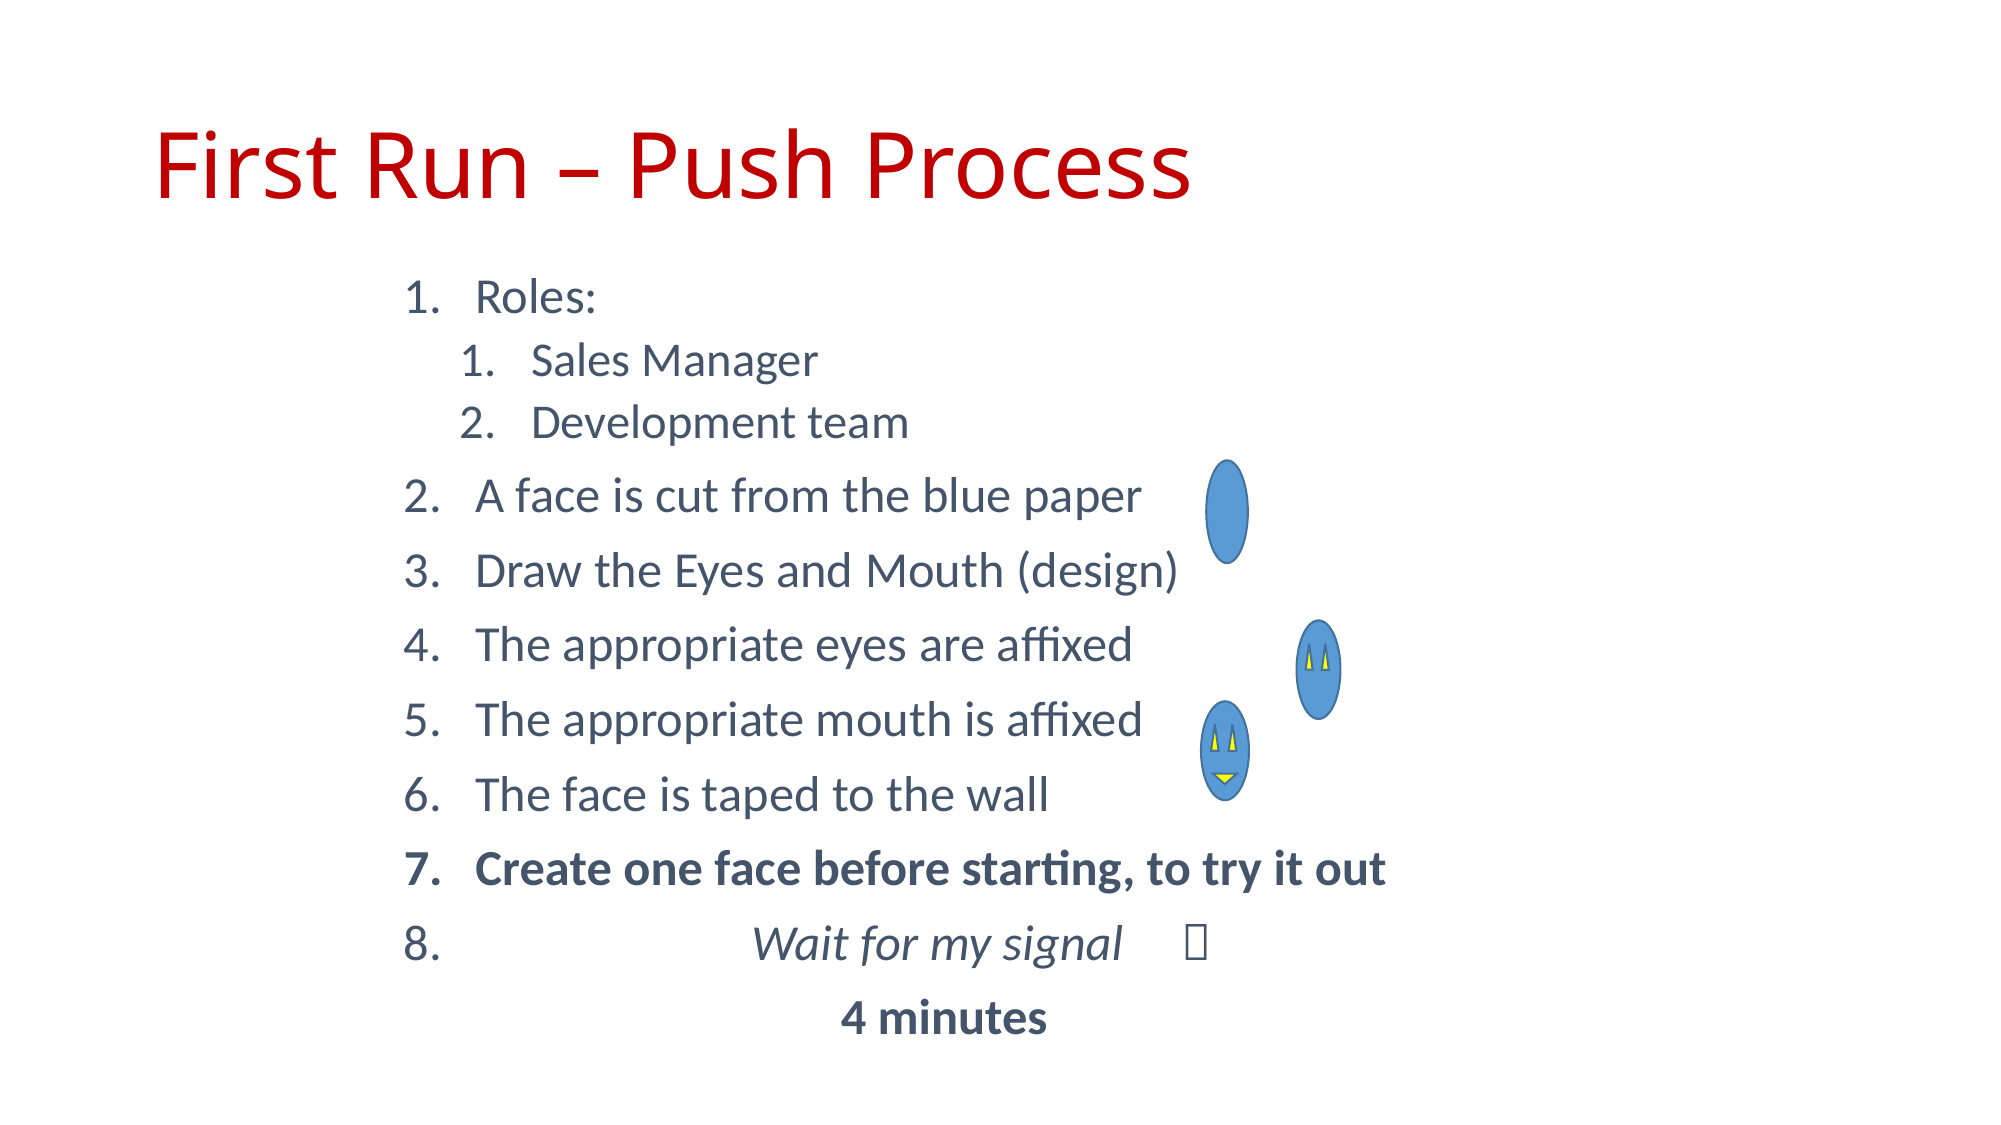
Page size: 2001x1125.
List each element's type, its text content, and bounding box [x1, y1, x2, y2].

title First Run – Push Process [137, 59, 1863, 278]
list Roles: Sales Manager Development team A face is cut from the blue paper Draw the Eyes and Mouth (design) The appropriate eyes are affixed The appropriate mouth is affixed The face is taped to the wall Create one face before starting, to try it out Wait for my signal  4 minutes [388, 262, 1429, 1067]
text_box [1205, 459, 1249, 565]
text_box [1296, 620, 1341, 719]
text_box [1200, 701, 1249, 801]
